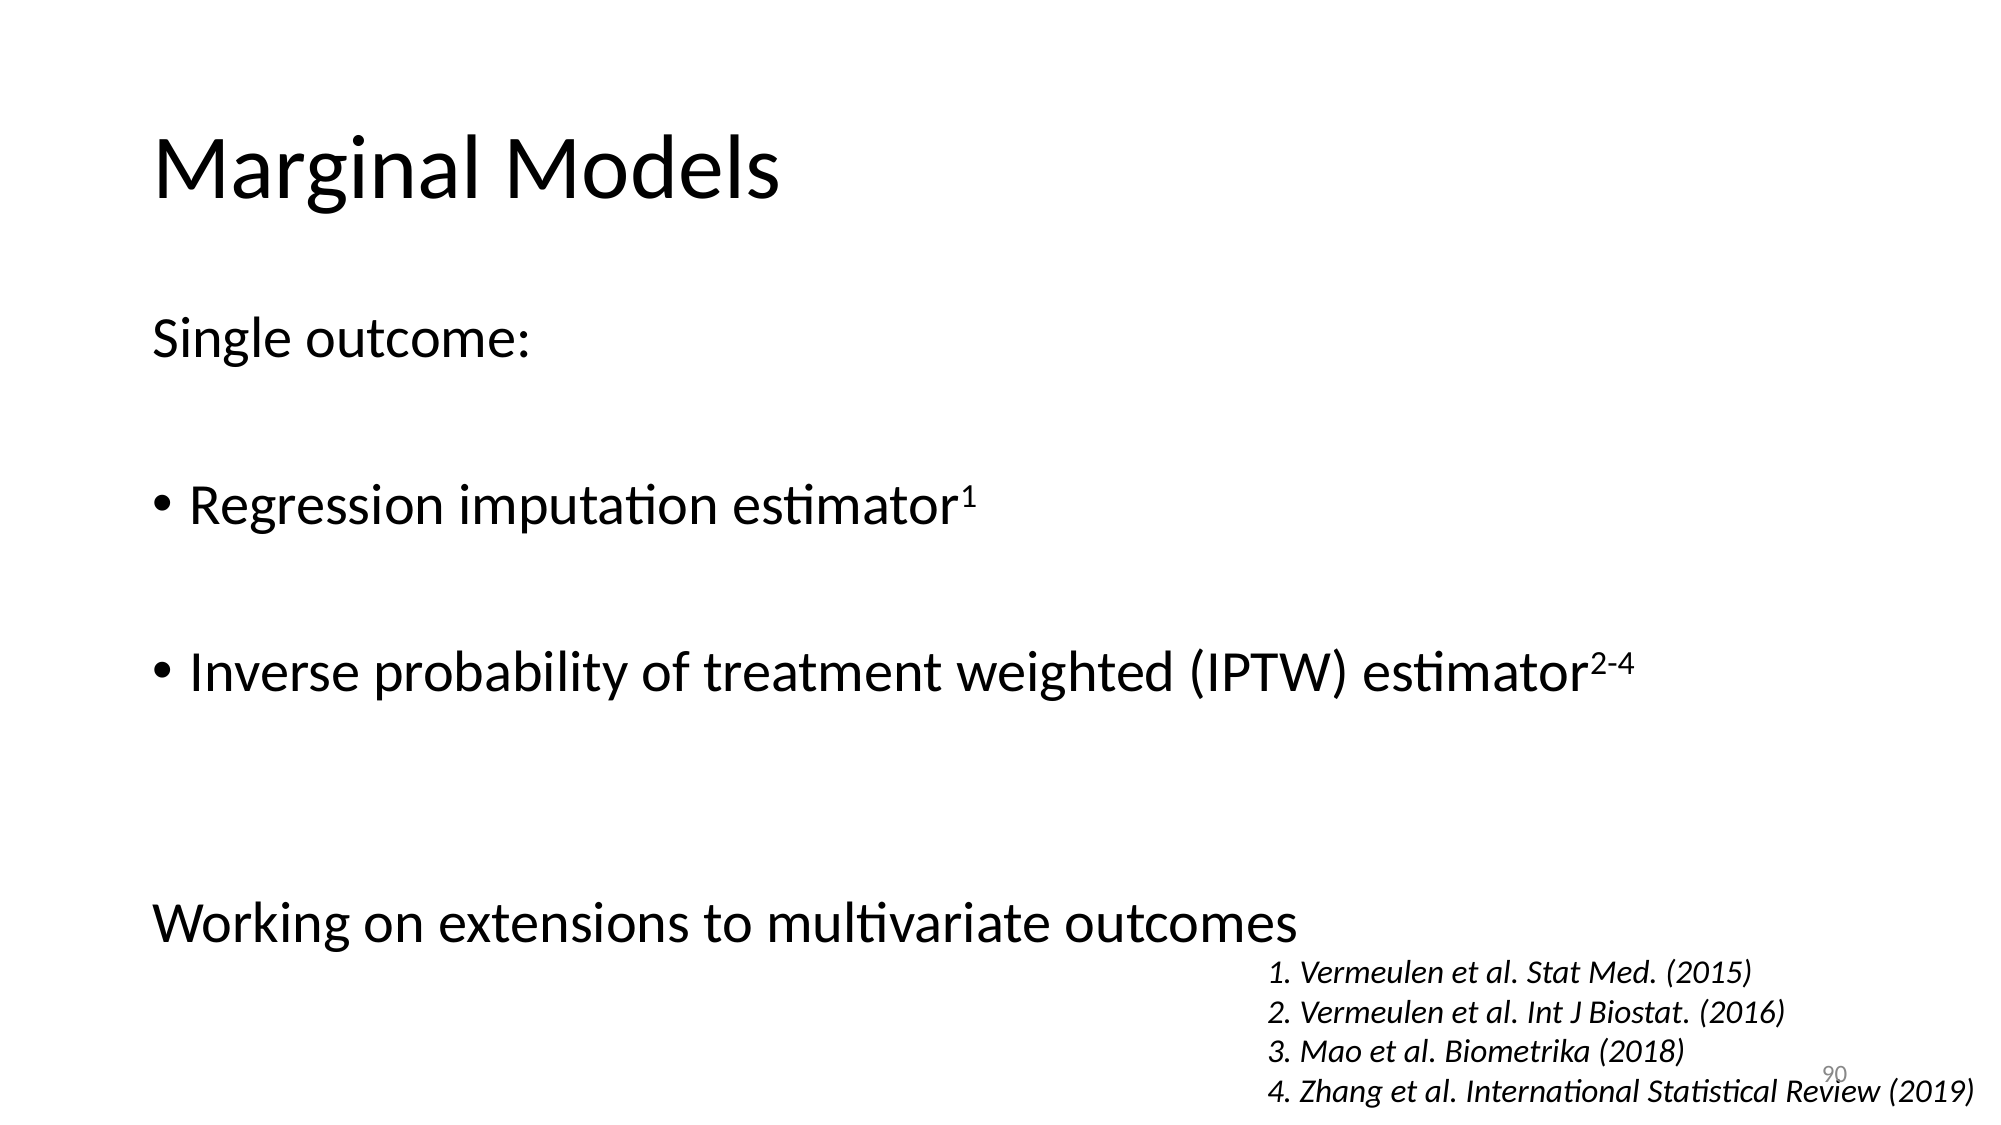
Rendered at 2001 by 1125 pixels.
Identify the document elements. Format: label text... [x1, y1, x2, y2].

list Single outcome: Regression imputation estimator1 Inverse probability of treatment weighted (IPTW) estimator2-4 Working on extensions to multivariate outcomes [137, 299, 1863, 1014]
slide_number ‹#› [1412, 1042, 1863, 1103]
text_box 1. Vermeulen et al. Stat Med. (2015) 2. Vermeulen et al. Int J Biostat. (2016) 3. Mao et al. Biometrika (2018) 4. Zhang et al. International Statistical Review (2019) [1252, 942, 2000, 1125]
title Marginal Models [137, 59, 1863, 278]
